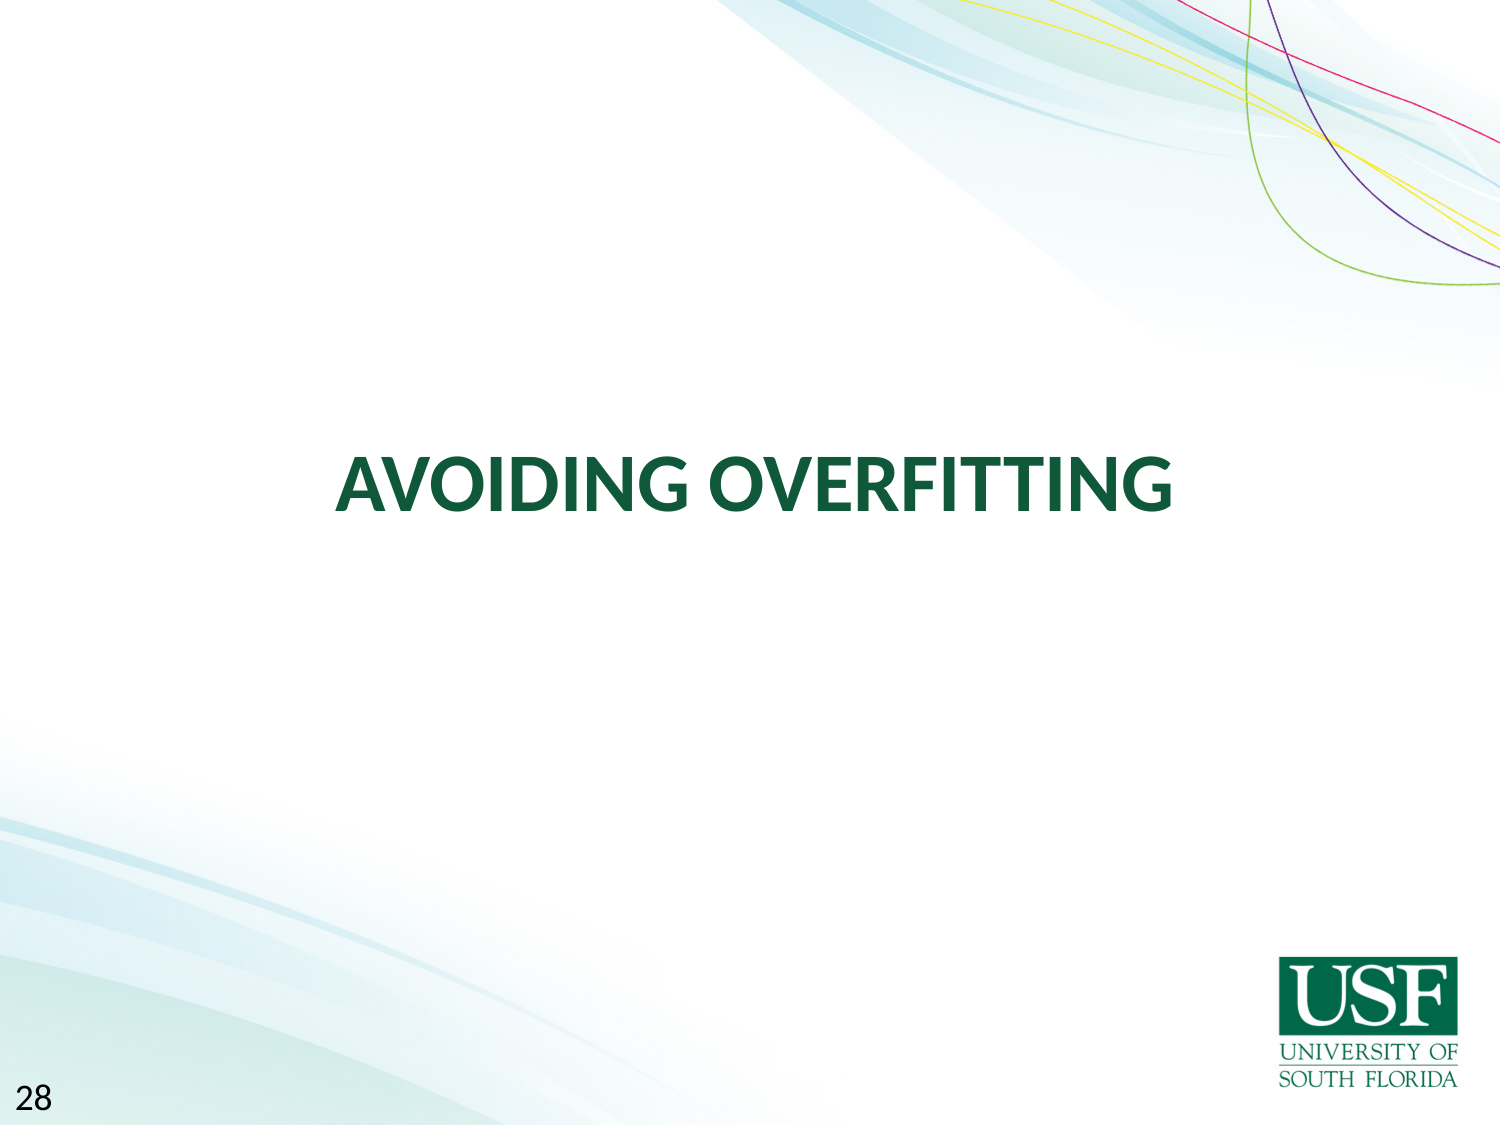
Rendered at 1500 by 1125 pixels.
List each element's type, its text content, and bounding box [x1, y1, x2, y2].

title AVOIDING OVERFITTING [80, 384, 1431, 572]
picture [0, 0, 1500, 1125]
slide_number 28 [0, 1065, 350, 1125]
